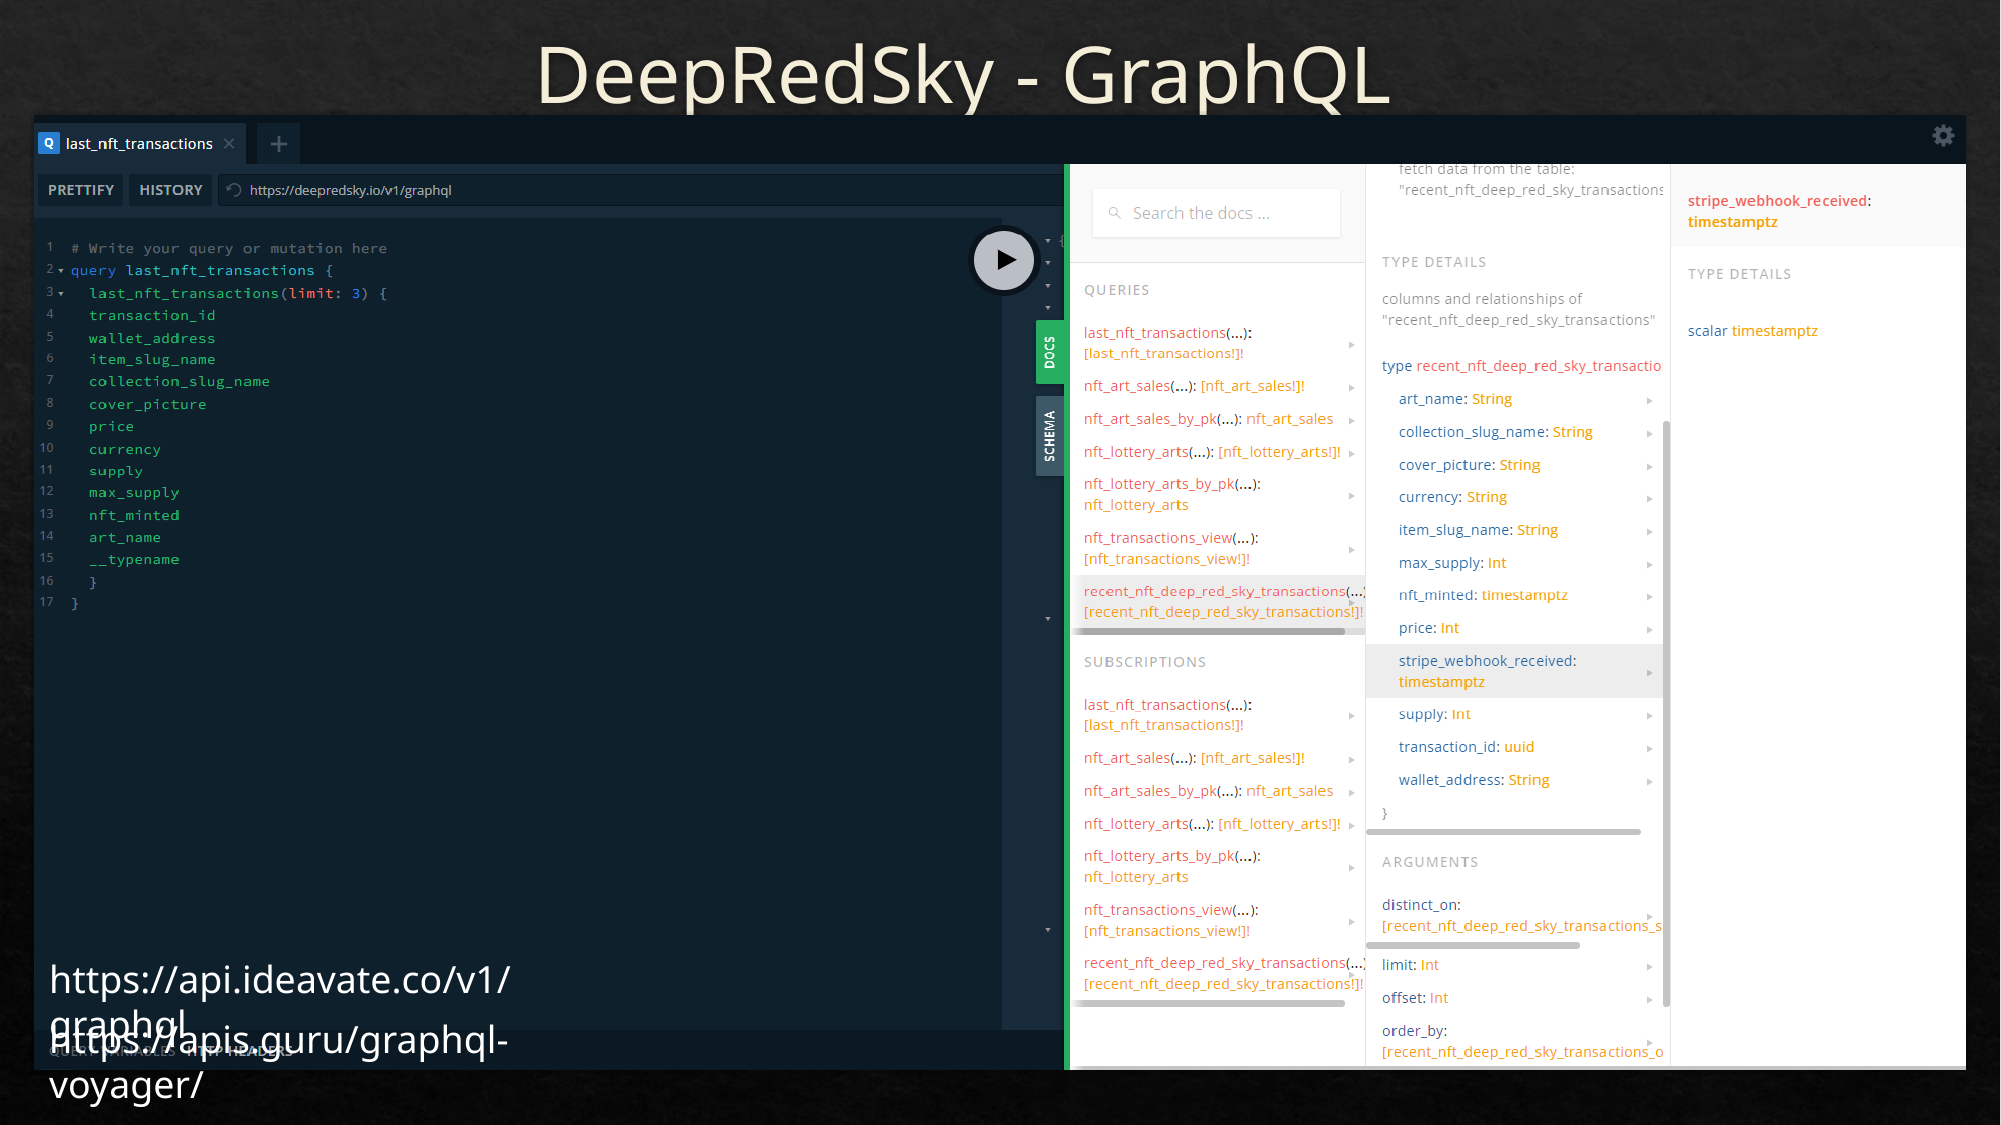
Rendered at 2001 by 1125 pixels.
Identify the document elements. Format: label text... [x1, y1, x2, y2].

title DeepRedSky - GraphQL [146, 28, 1782, 111]
text_box https://apis.guru/graphql-voyager/ [34, 1083, 599, 1114]
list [34, 115, 1966, 1070]
